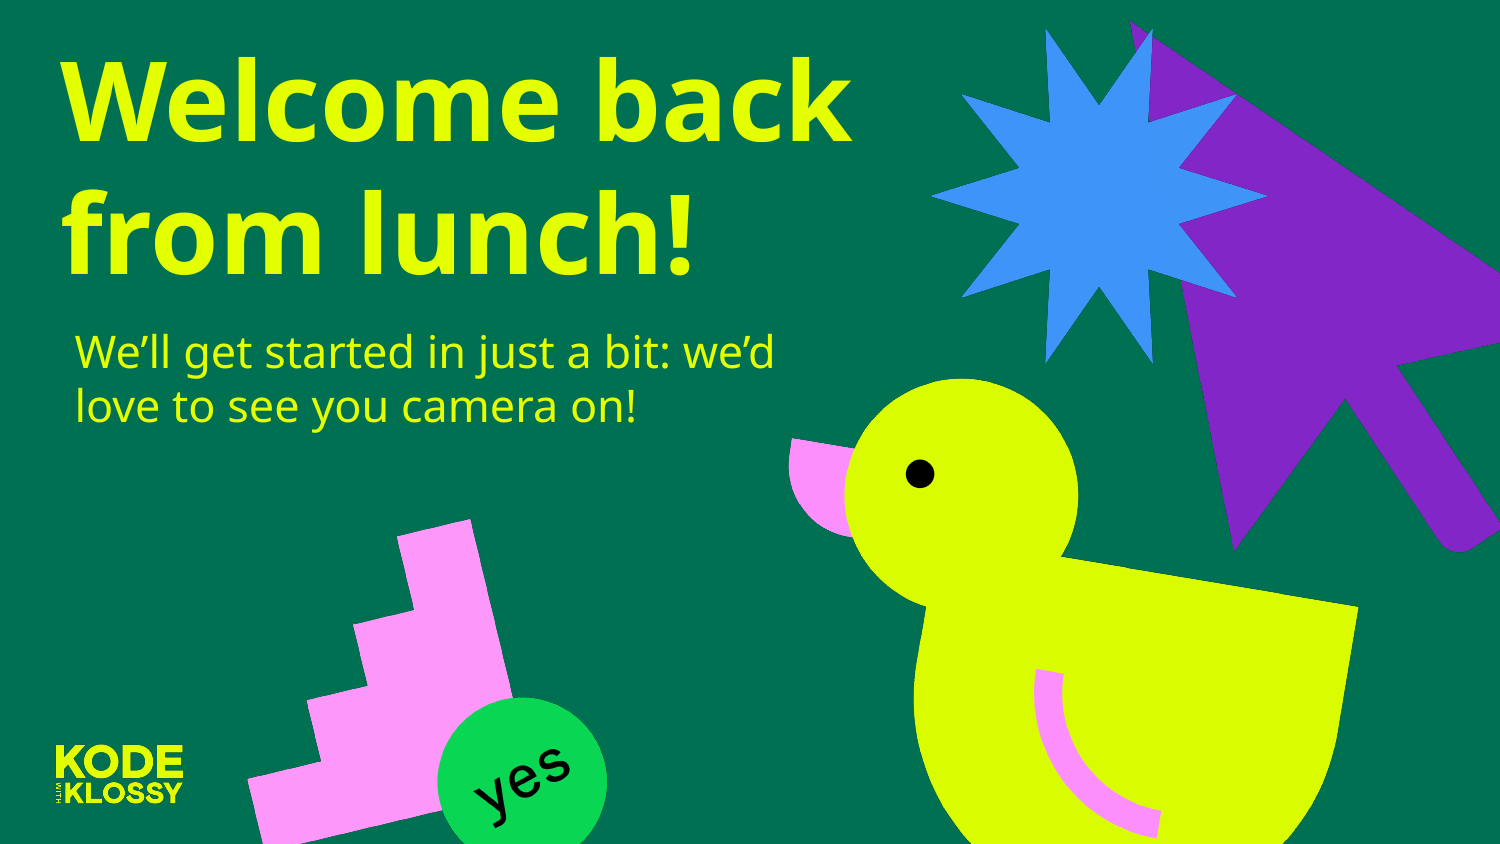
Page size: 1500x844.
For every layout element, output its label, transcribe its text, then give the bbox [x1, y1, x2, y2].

title Welcome back from lunch! [45, 16, 925, 381]
picture [31, 0, 1500, 844]
subtitle We’ll get started in just a bit: we’d love to see you camera on! [59, 308, 802, 485]
